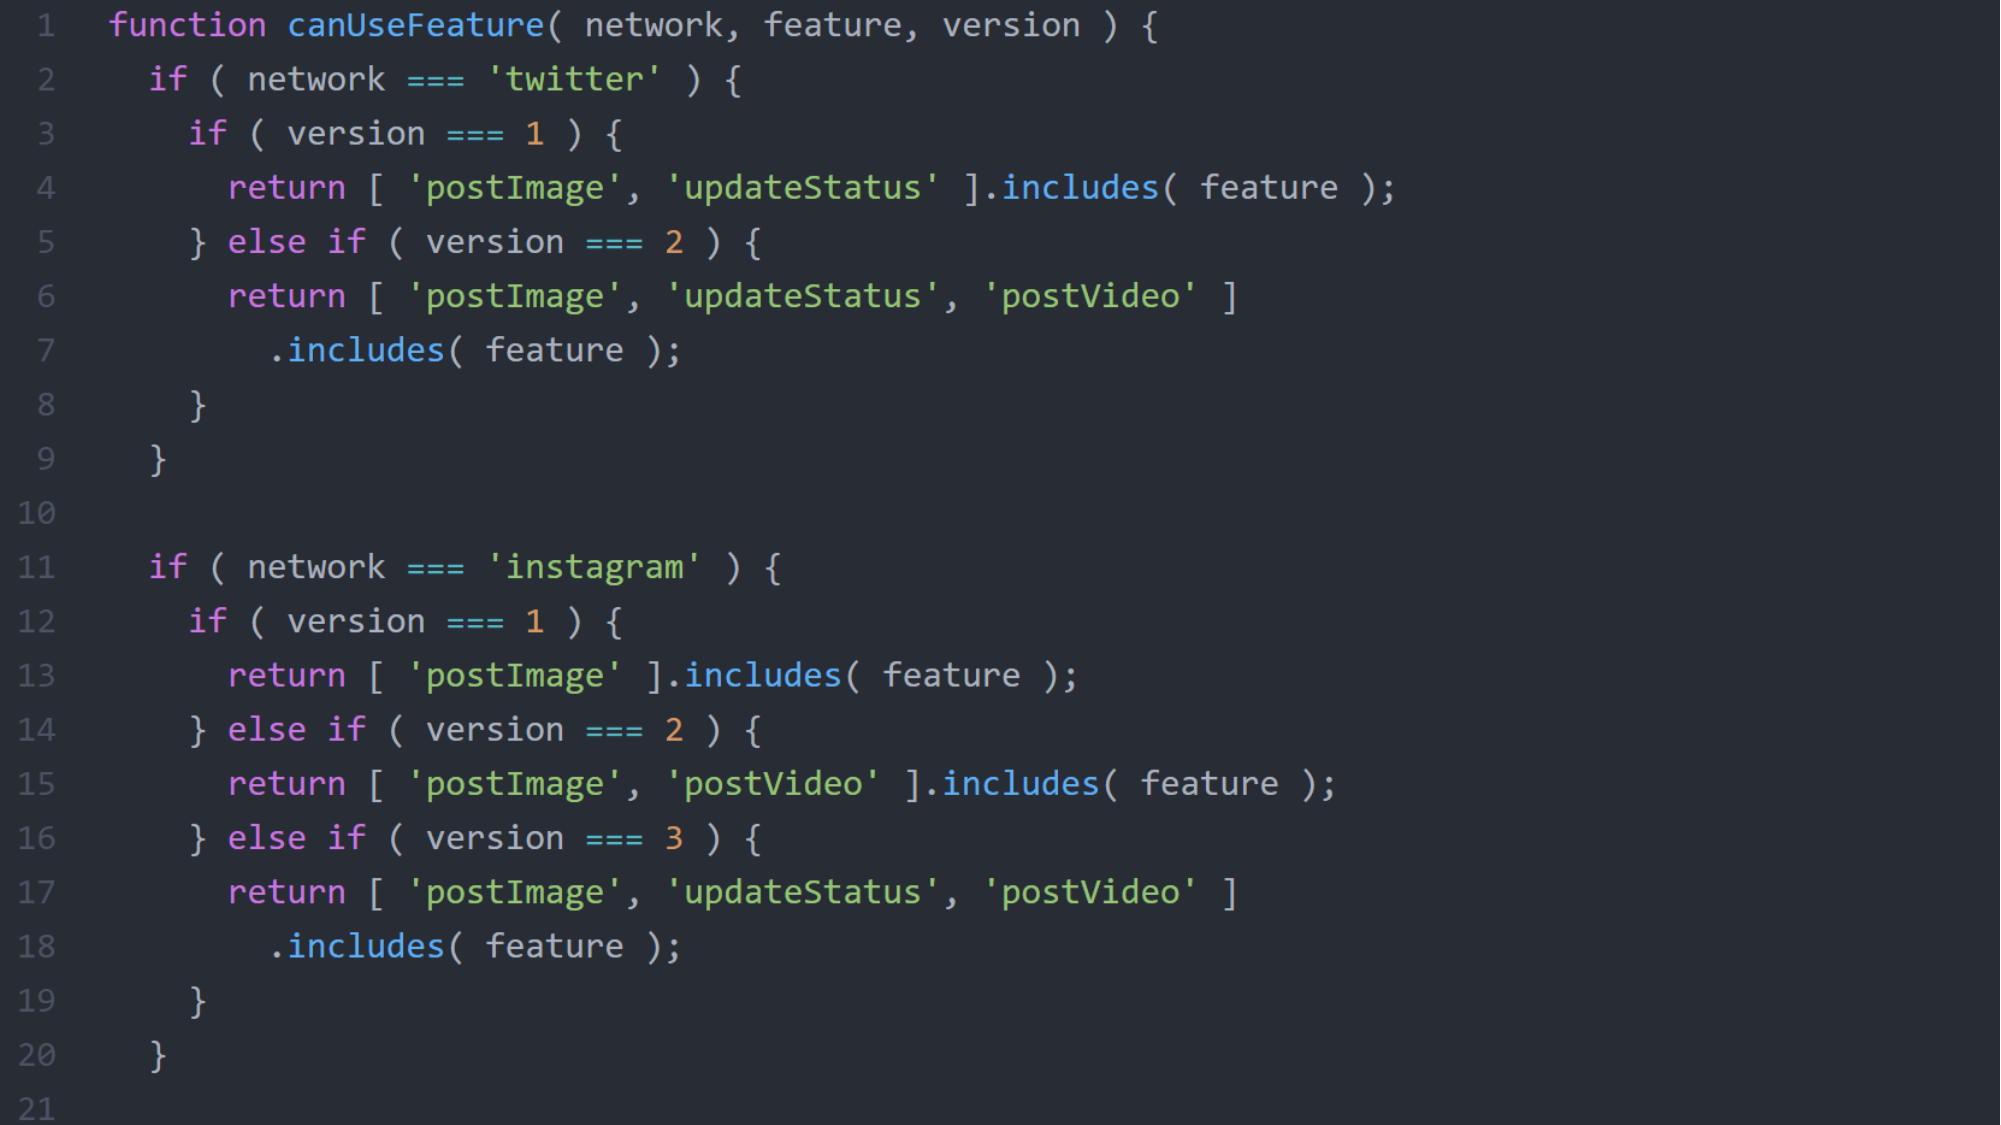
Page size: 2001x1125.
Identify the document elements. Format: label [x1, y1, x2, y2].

picture [0, 0, 1696, 1125]
